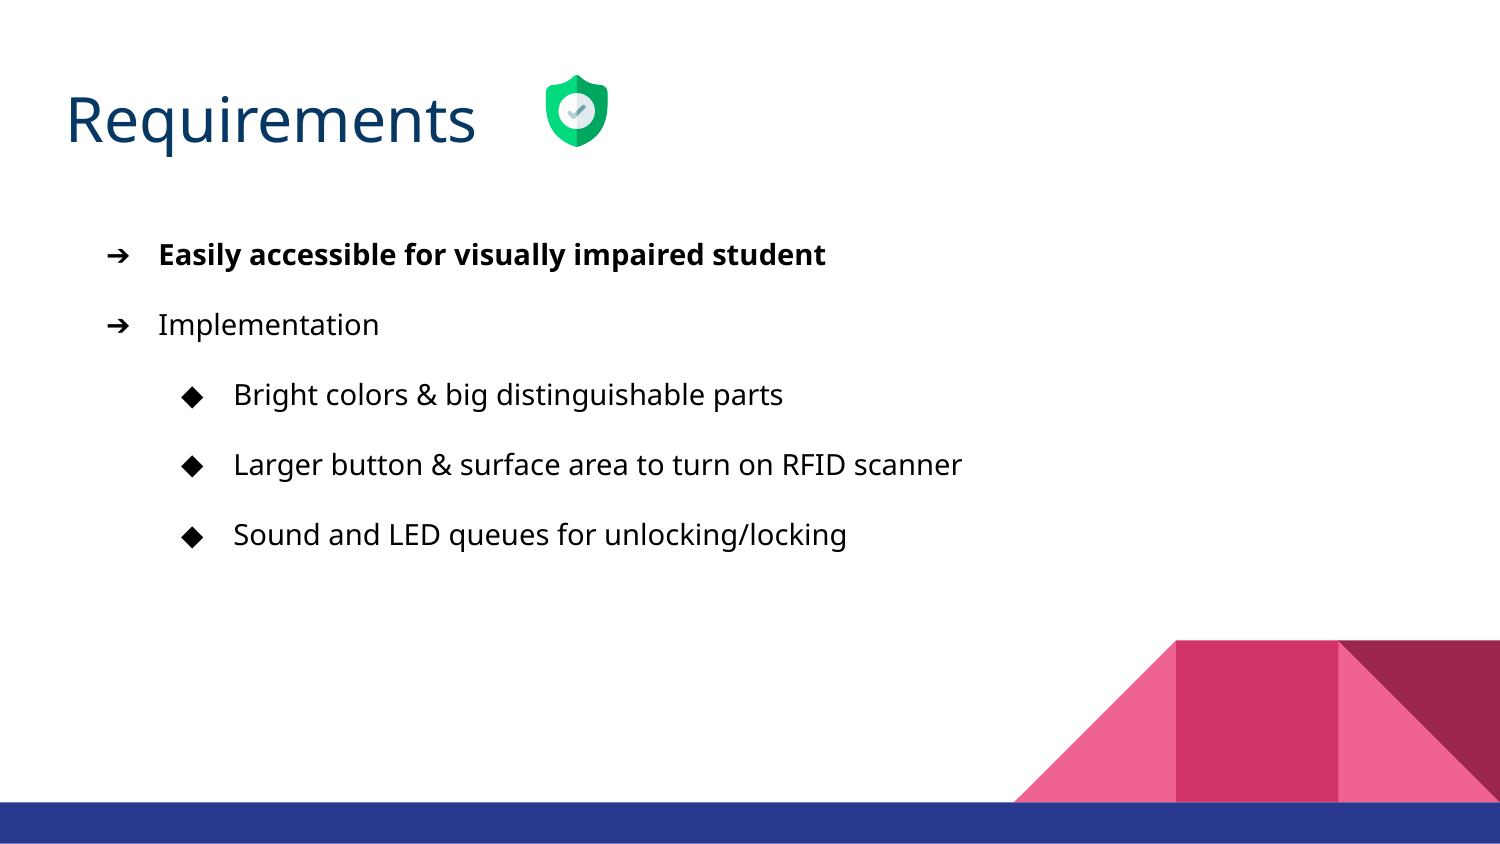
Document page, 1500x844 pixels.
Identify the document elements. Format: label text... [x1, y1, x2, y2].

text_box Requirements [50, 64, 1293, 157]
picture [540, 74, 613, 148]
text_box Easily accessible for visually impaired student Implementation Bright colors & big distinguishable parts Larger button & surface area to turn on RFID scanner Sound and LED queues for unlocking/locking [68, 186, 1218, 545]
